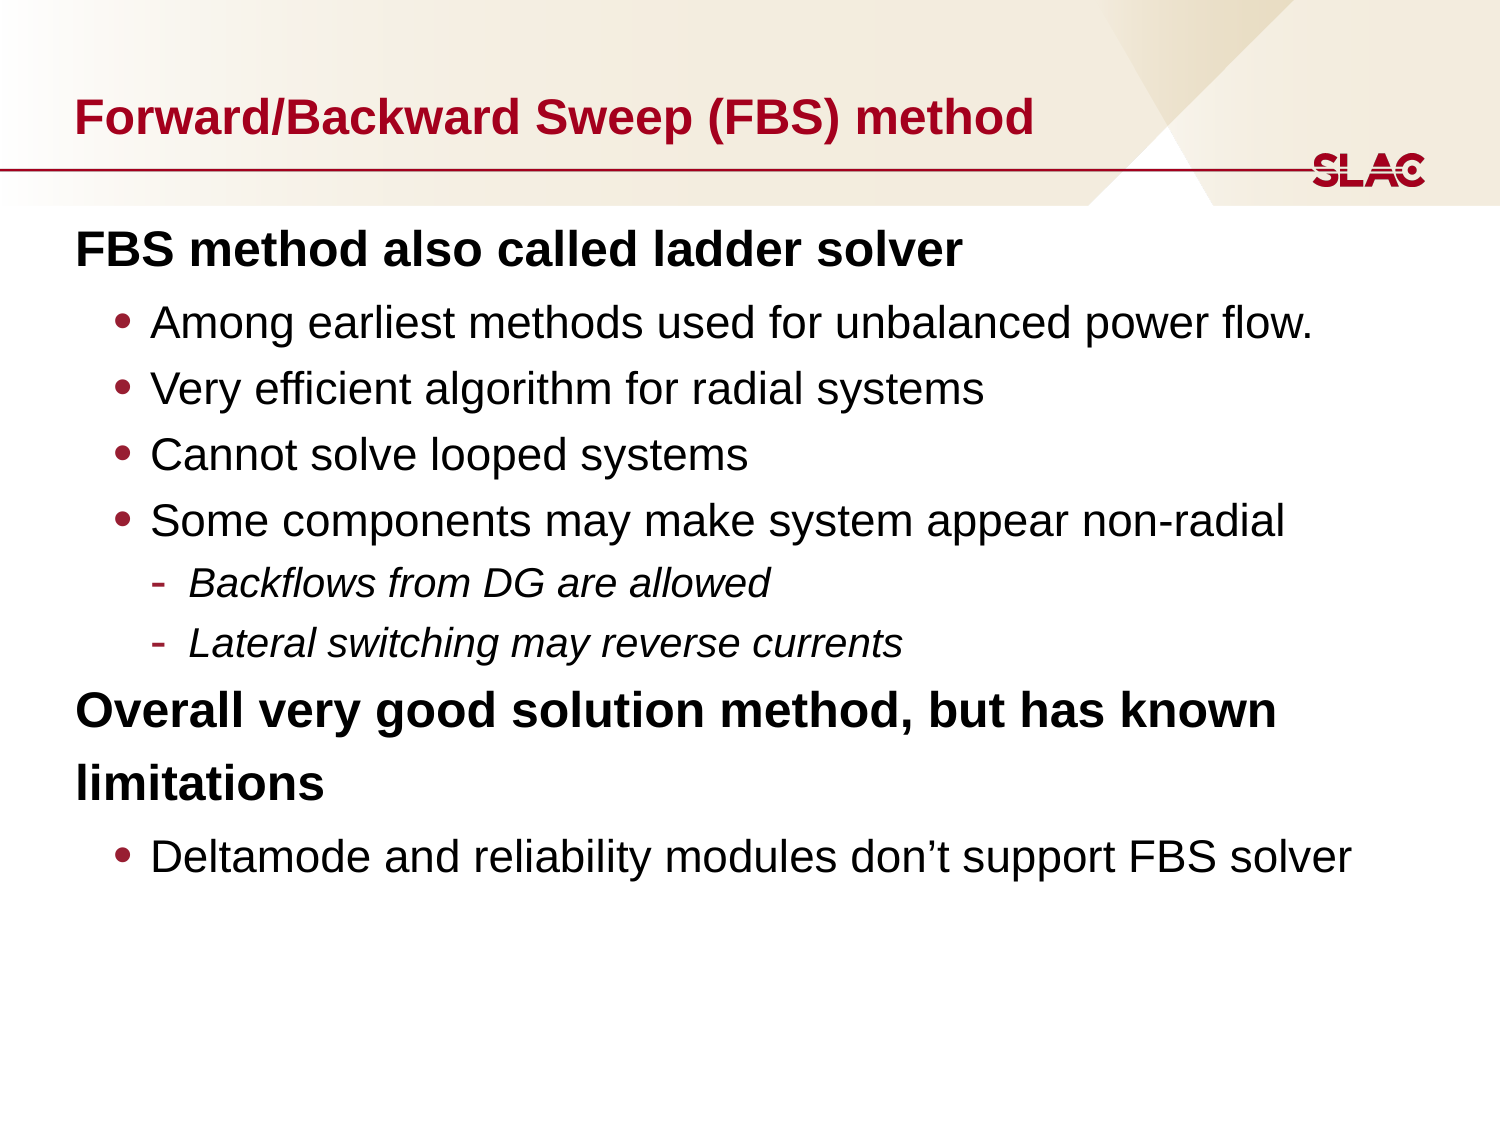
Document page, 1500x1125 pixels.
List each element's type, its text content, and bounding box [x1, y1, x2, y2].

picture [0, 0, 1500, 206]
list FBS method also called ladder solver Among earliest methods used for unbalanced power flow. Very efficient algorithm for radial systems Cannot solve looped systems Some components may make system appear non-radial Backflows from DG are allowed Lateral switching may reverse currents Overall very good solution method, but has known limitations Deltamode and reliability modules don’t support FBS solver [75, 203, 1406, 1035]
title Forward/Backward Sweep (FBS) method [74, 21, 1404, 145]
